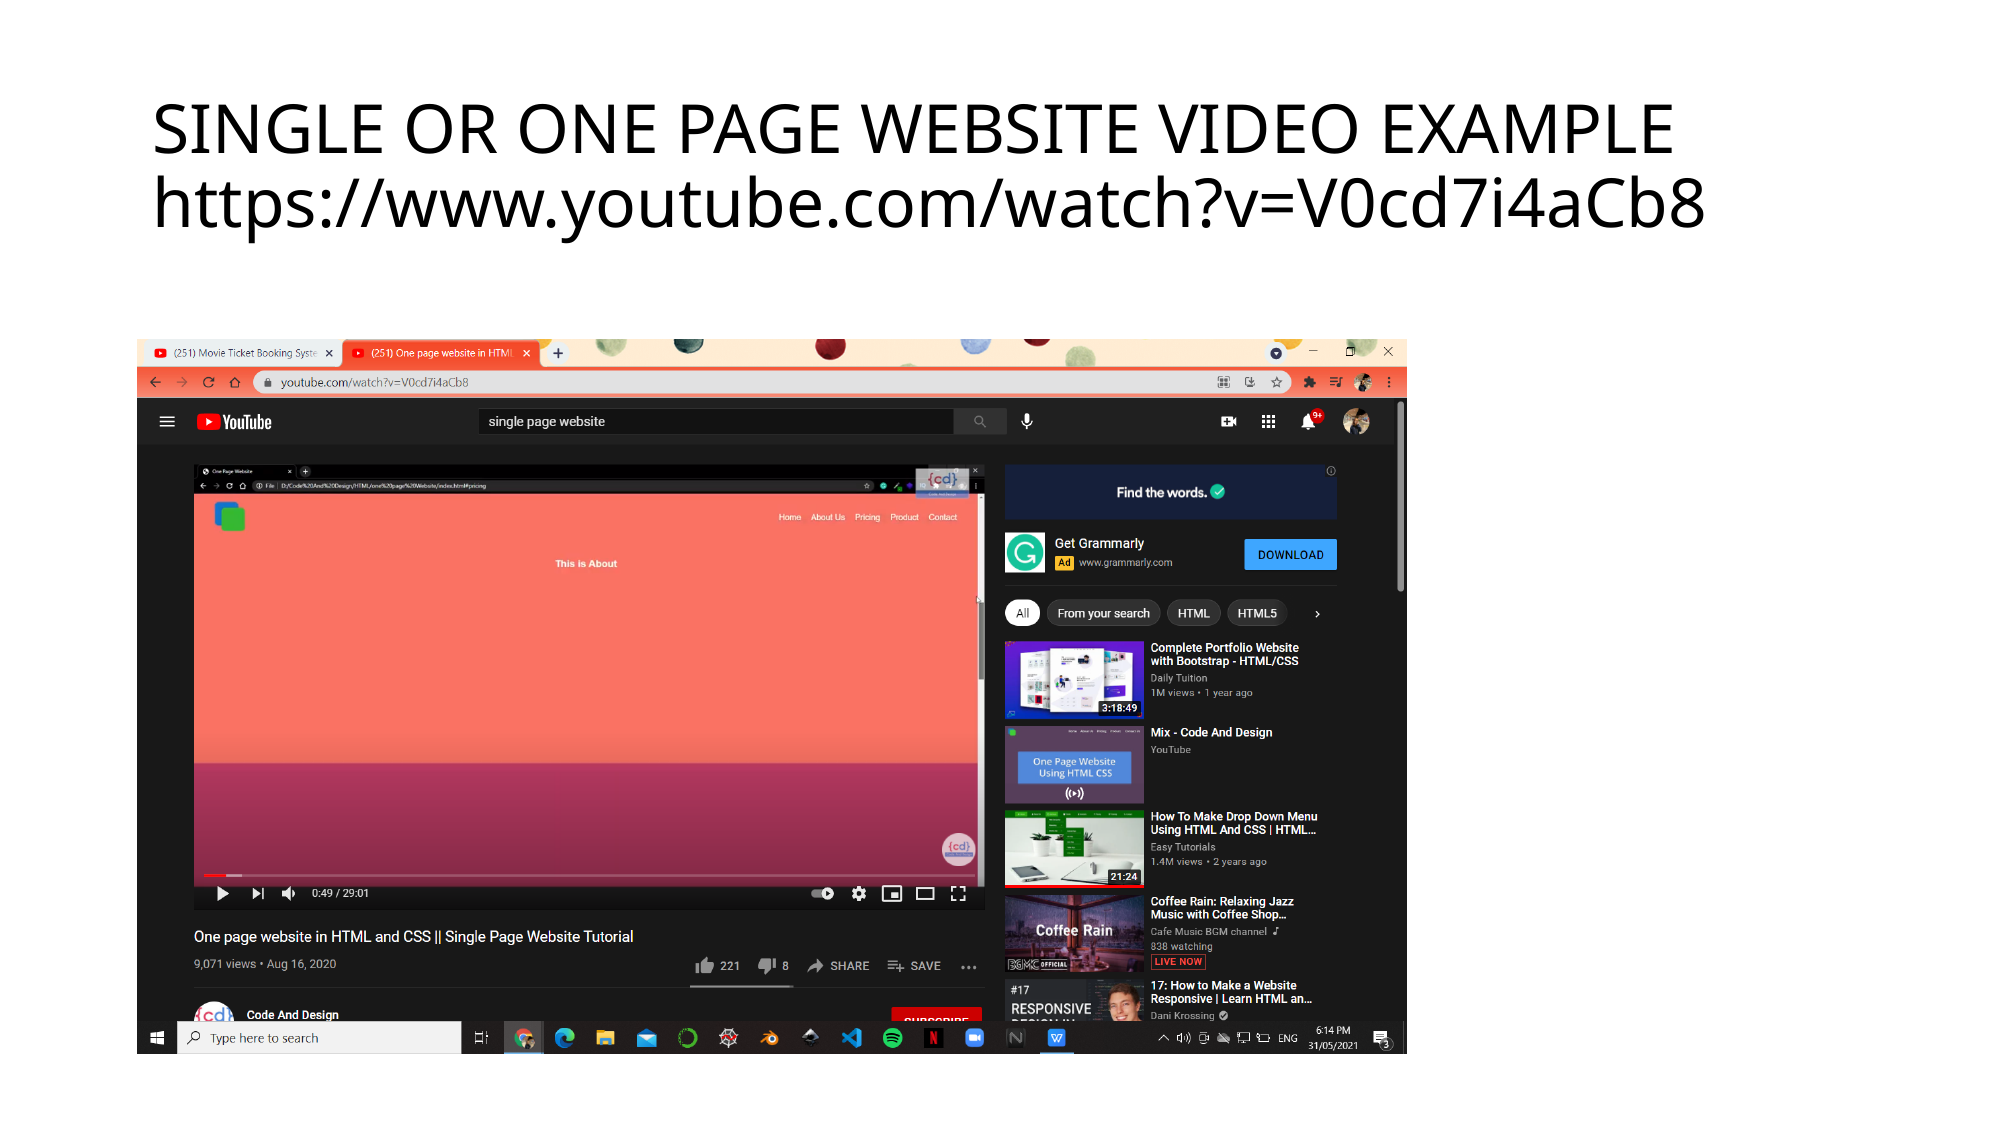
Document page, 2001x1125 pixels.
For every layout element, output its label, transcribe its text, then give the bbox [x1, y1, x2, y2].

title SINGLE OR ONE PAGE WEBSITE VIDEO EXAMPLE https://www.youtube.com/watch?v=V0cd7i4aCb8 [137, 59, 1863, 278]
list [137, 339, 1407, 1054]
